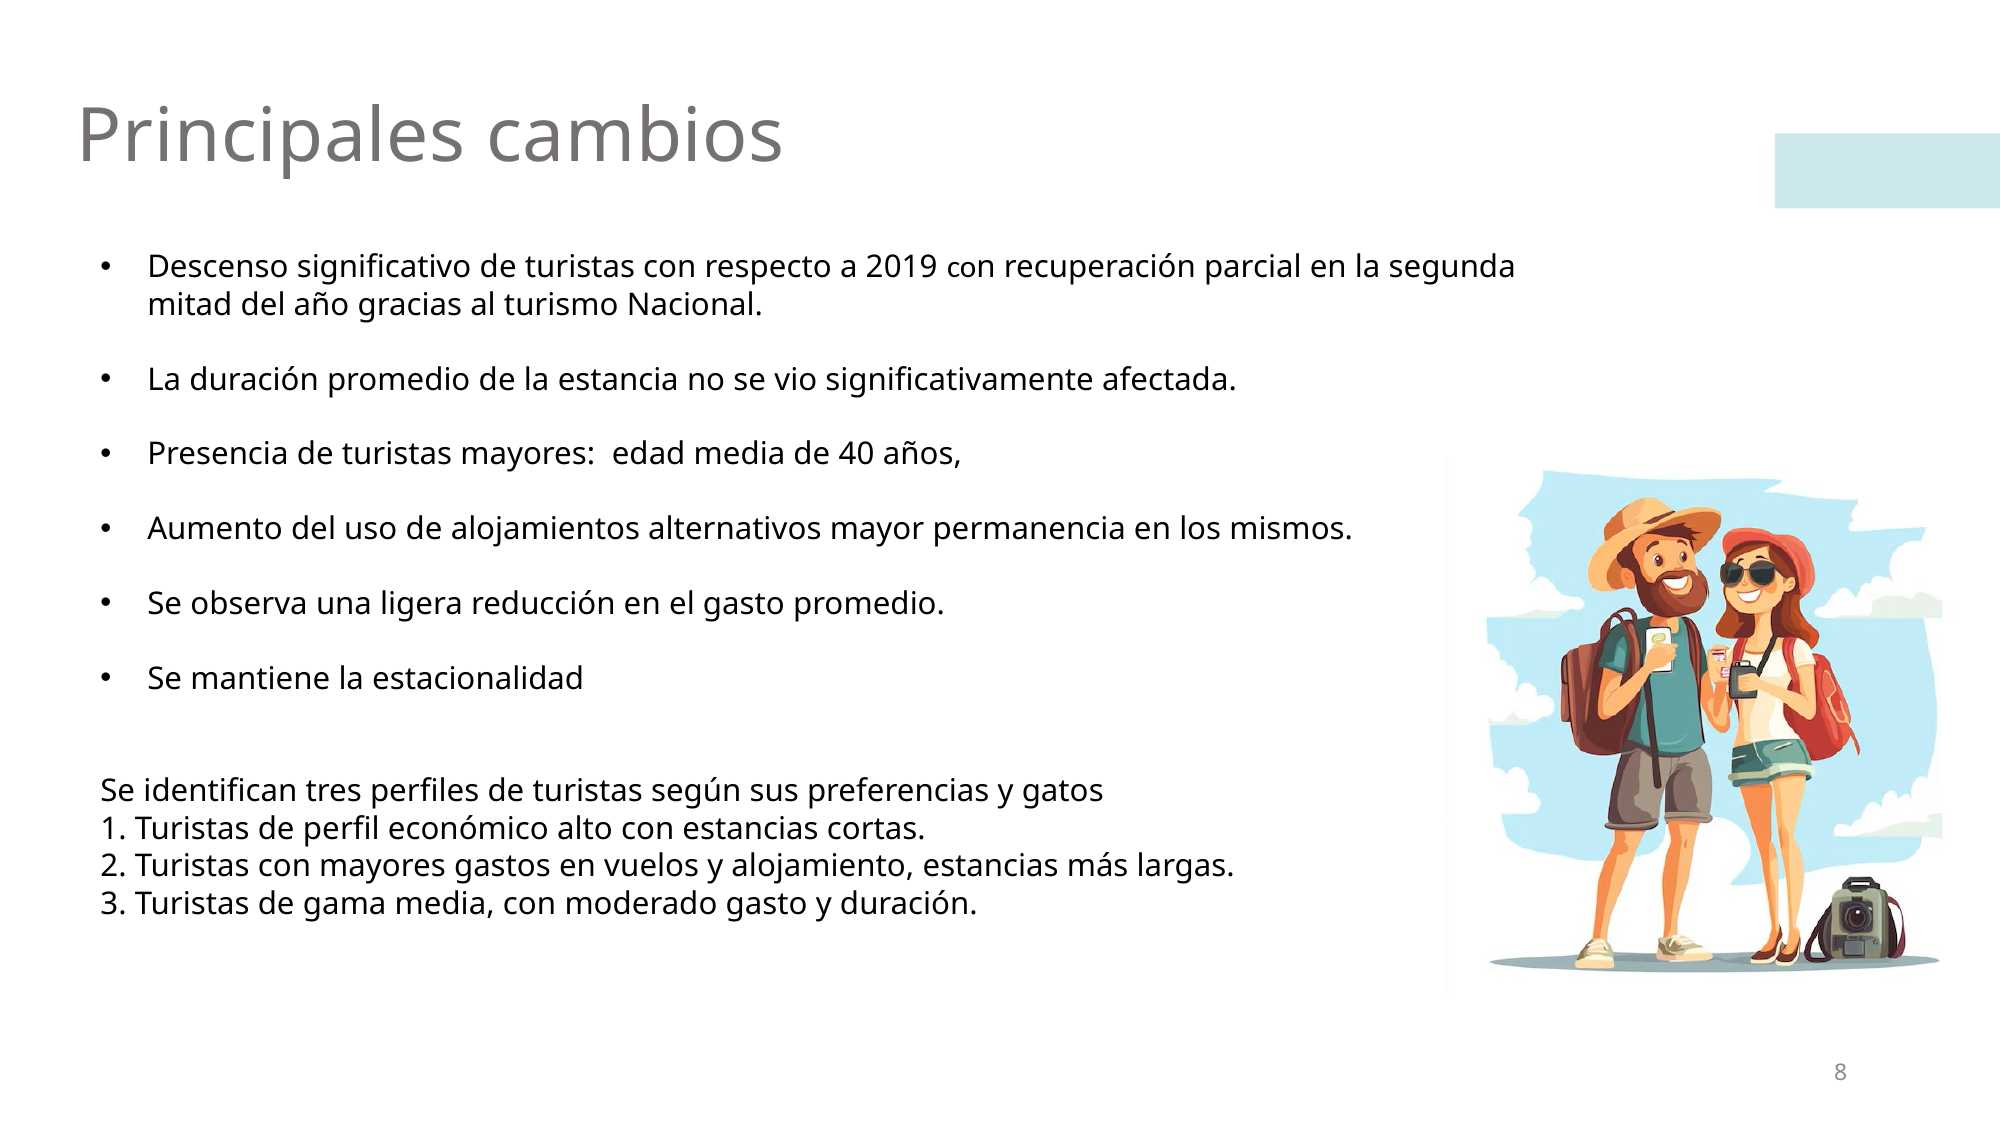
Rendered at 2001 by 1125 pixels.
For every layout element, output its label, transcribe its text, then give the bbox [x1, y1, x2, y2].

picture [1445, 456, 1983, 993]
text_box Descenso significativo de turistas con respecto a 2019 con recuperación parcial en la segunda mitad del año gracias al turismo Nacional. La duración promedio de la estancia no se vio significativamente afectada. Presencia de turistas mayores: edad media de 40 años, Aumento del uso de alojamientos alternativos mayor permanencia en los mismos. Se observa una ligera reducción en el gasto promedio. Se mantiene la estacionalidad Se identifican tres perfiles de turistas según sus preferencias y gatos 1. Turistas de perfil económico alto con estancias cortas. 2. Turistas con mayores gastos en vuelos y alojamiento, estancias más largas. 3. Turistas de gama media, con moderado gasto y duración. [85, 239, 1535, 1041]
title Principales cambios [61, 28, 1912, 246]
slide_number 8 [1412, 1042, 1863, 1103]
